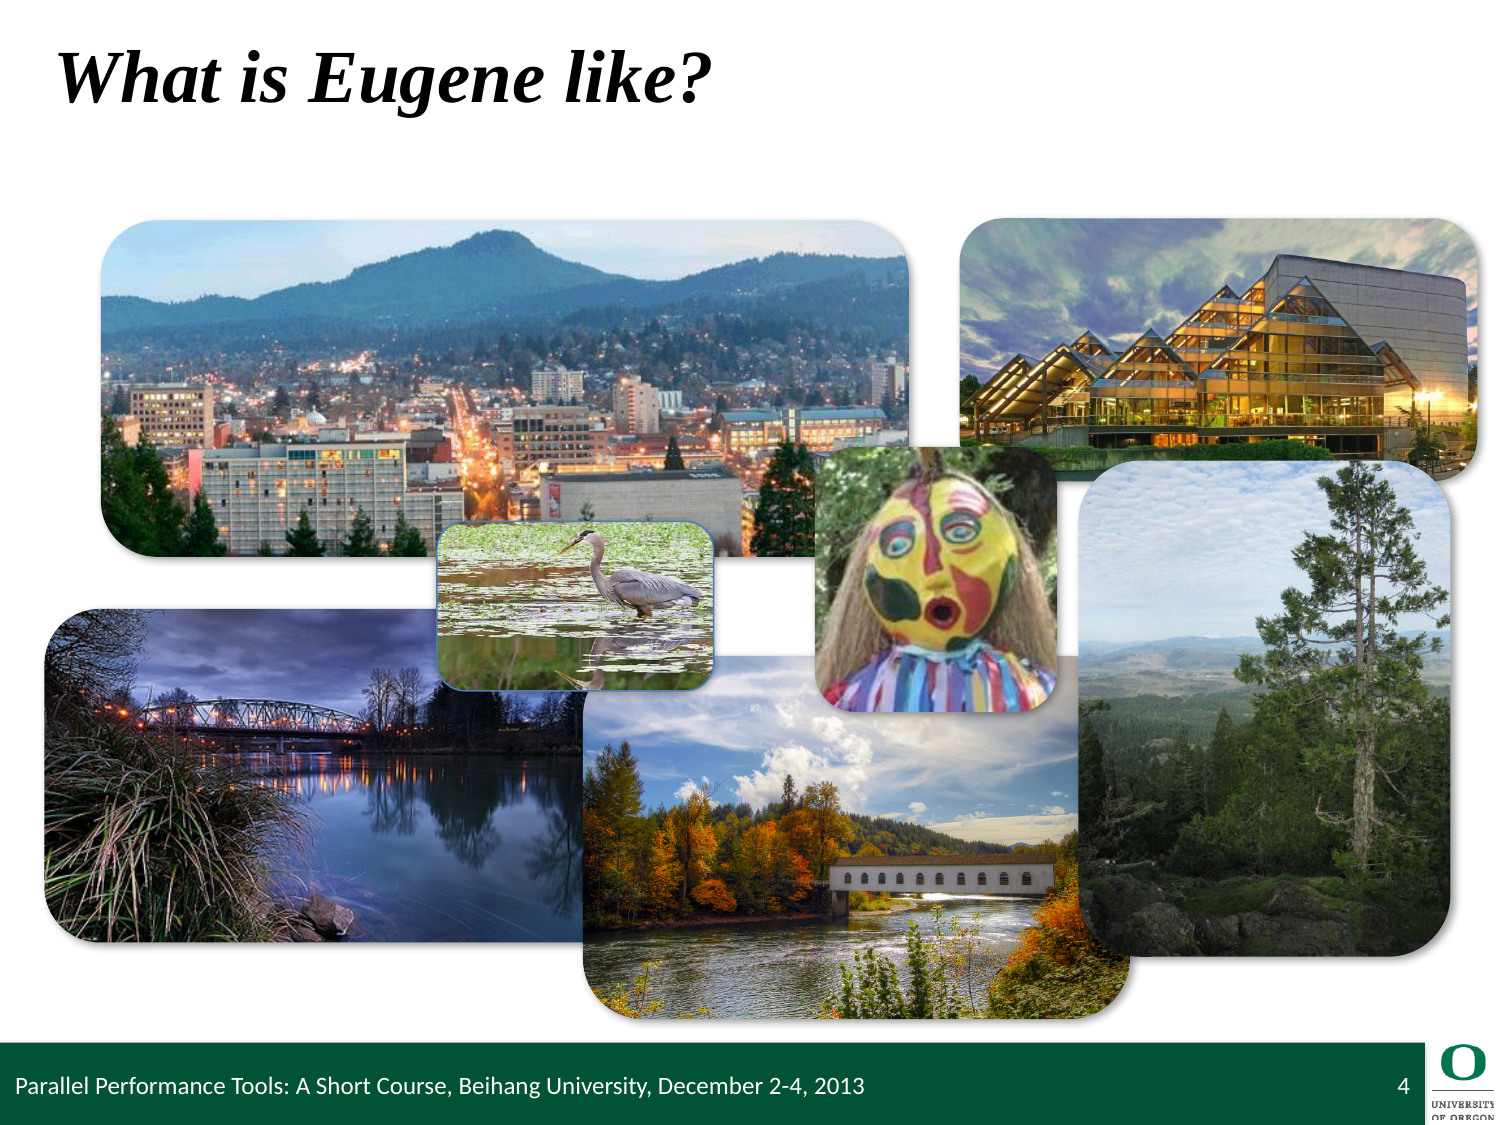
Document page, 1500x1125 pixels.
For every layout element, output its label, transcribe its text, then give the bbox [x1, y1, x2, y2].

title What is Eugene like? [39, 0, 1459, 145]
picture [44, 218, 1478, 1020]
slide_number 4 [1074, 1044, 1425, 1125]
footer Parallel Performance Tools: A Short Course, Beihang University, December 2-4, 2013 [0, 1044, 988, 1125]
text_box [436, 566, 715, 654]
